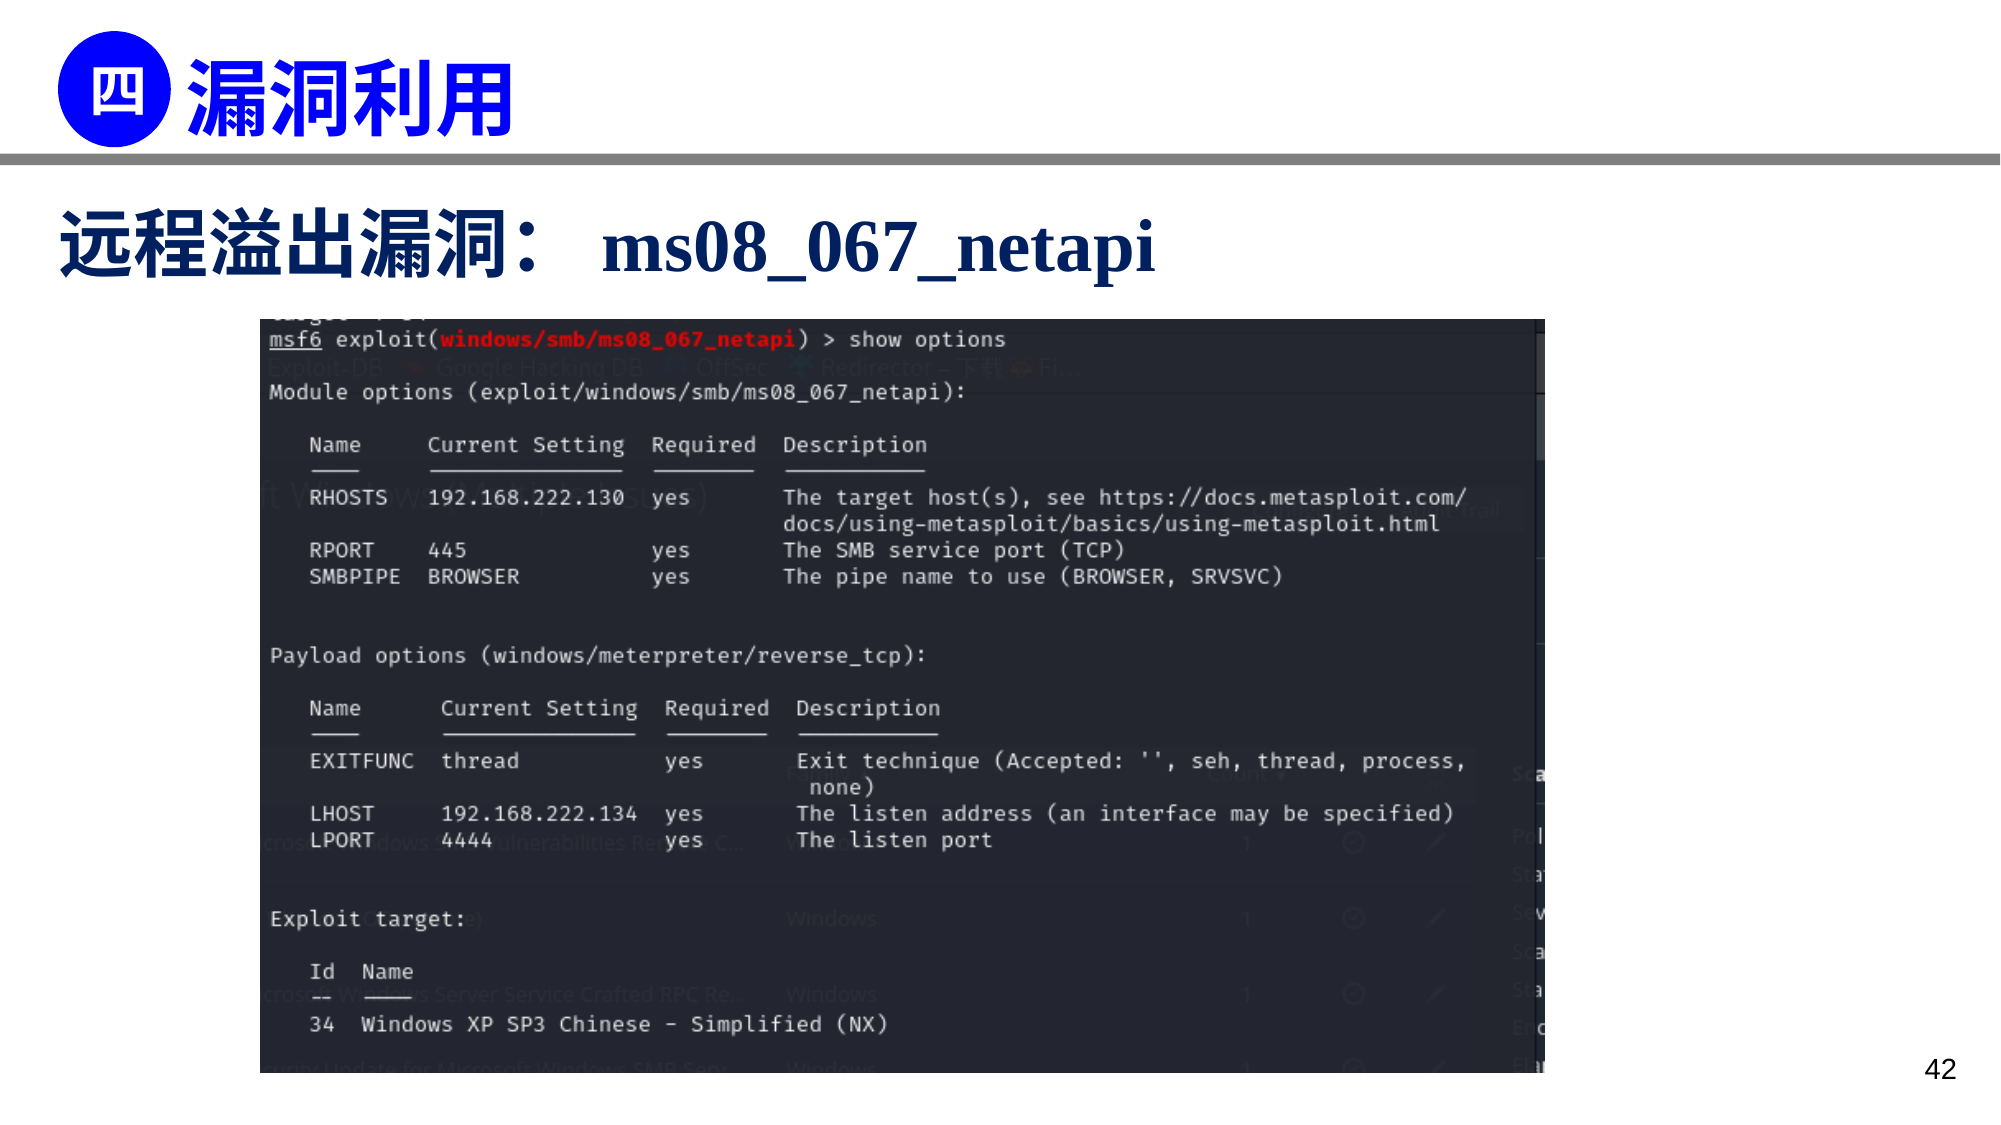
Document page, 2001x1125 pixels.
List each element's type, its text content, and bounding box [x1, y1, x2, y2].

slide_number 42 [1522, 1042, 1973, 1103]
picture [260, 319, 1545, 1073]
text_box 远程溢出漏洞：ms08_067_netapi [44, 189, 1878, 294]
